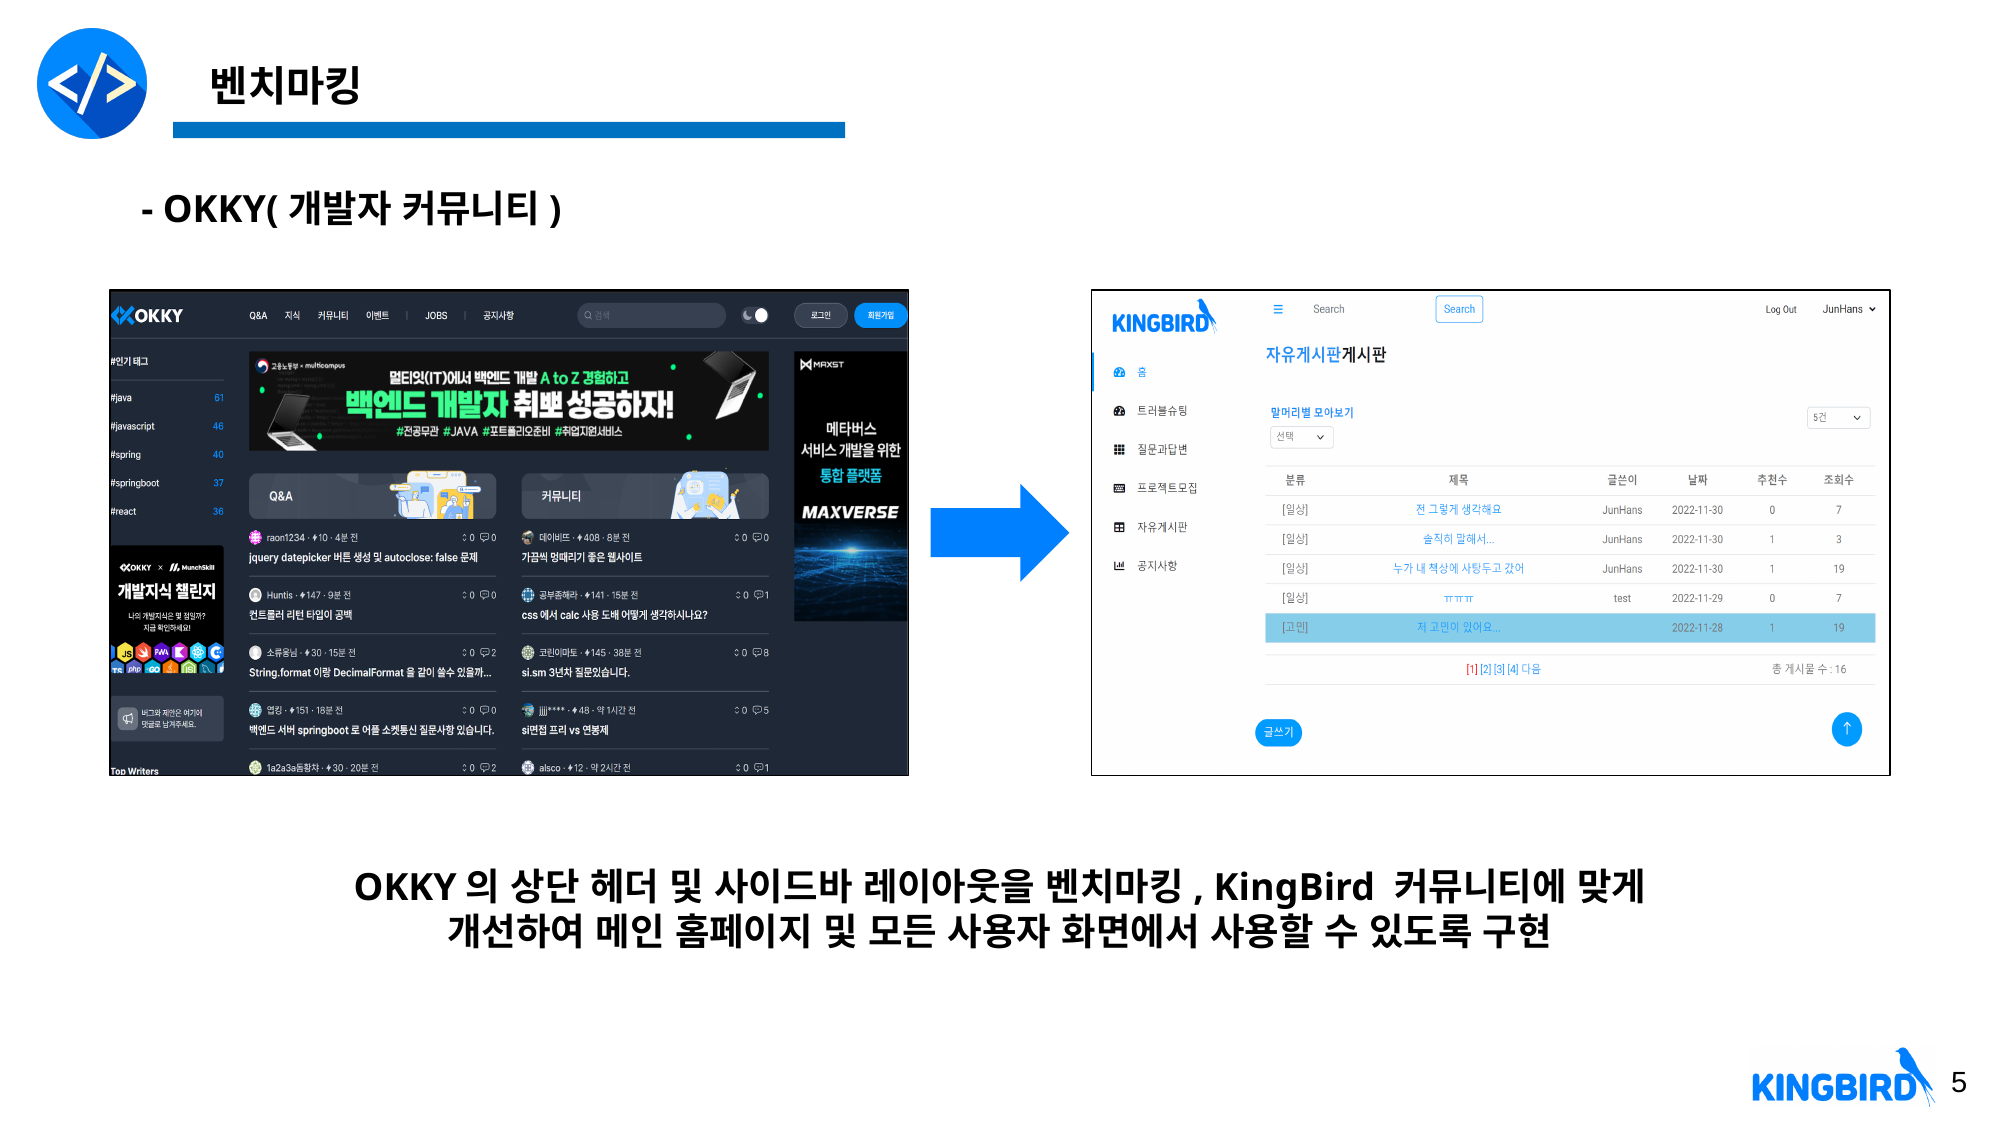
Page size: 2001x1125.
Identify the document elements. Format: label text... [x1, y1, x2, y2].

text_box - OKKY(개발자 커뮤니티) [126, 177, 657, 238]
text_box [930, 483, 1070, 582]
text_box [173, 121, 846, 139]
picture [110, 290, 908, 775]
text_box 벤치마킹 [194, 51, 450, 117]
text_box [1750, 1043, 1986, 1107]
picture [1092, 290, 1890, 775]
text_box OKKY의 상단 헤더 및 사이드바 레이아웃을 벤치마킹, KingBird 커뮤니티에 맞게 개선하여 메인 홈페이지 및 모든 사용자 화면에서 사용할 수 있도록 구현 [333, 855, 1667, 961]
picture [37, 28, 148, 139]
